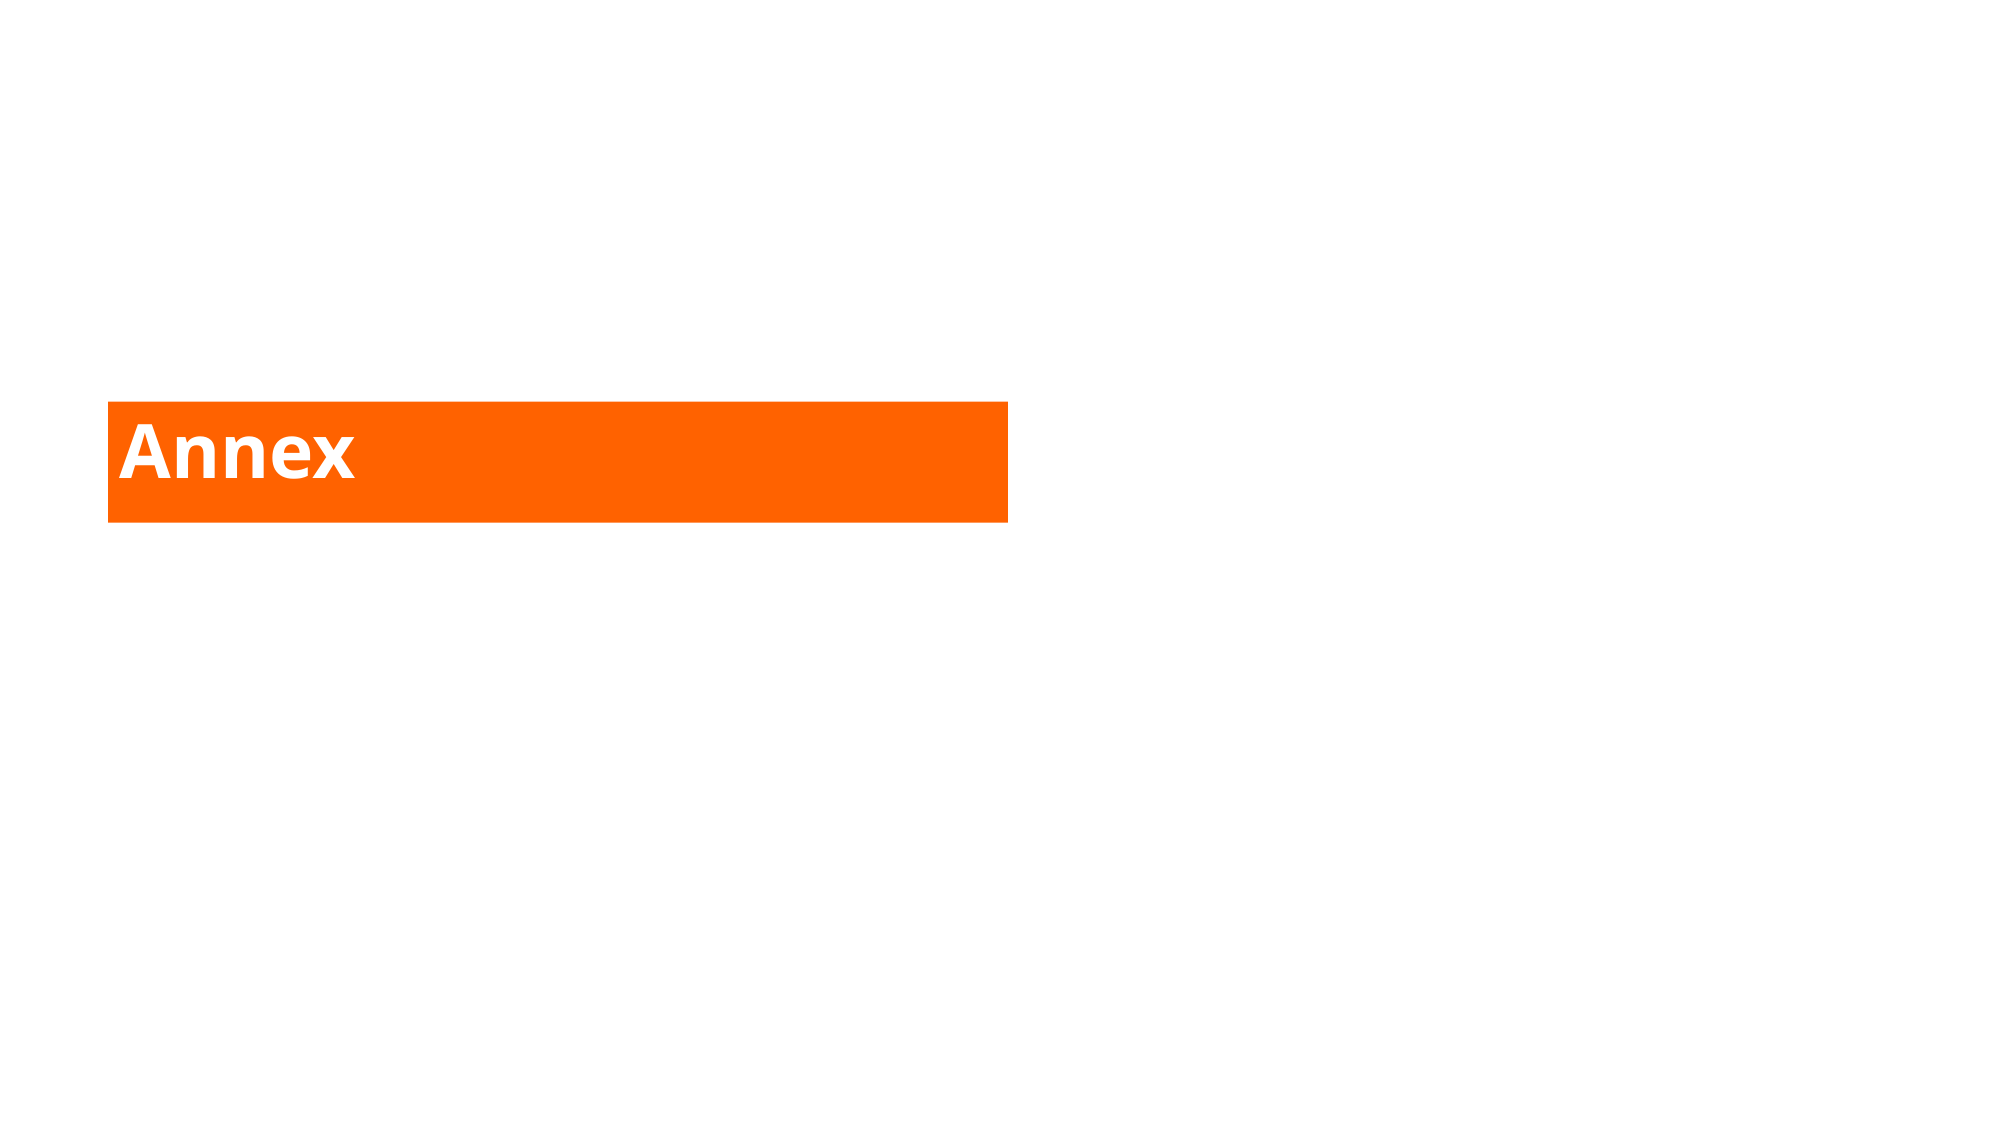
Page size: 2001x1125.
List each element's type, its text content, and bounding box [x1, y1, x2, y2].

title Annex [108, 401, 1008, 523]
